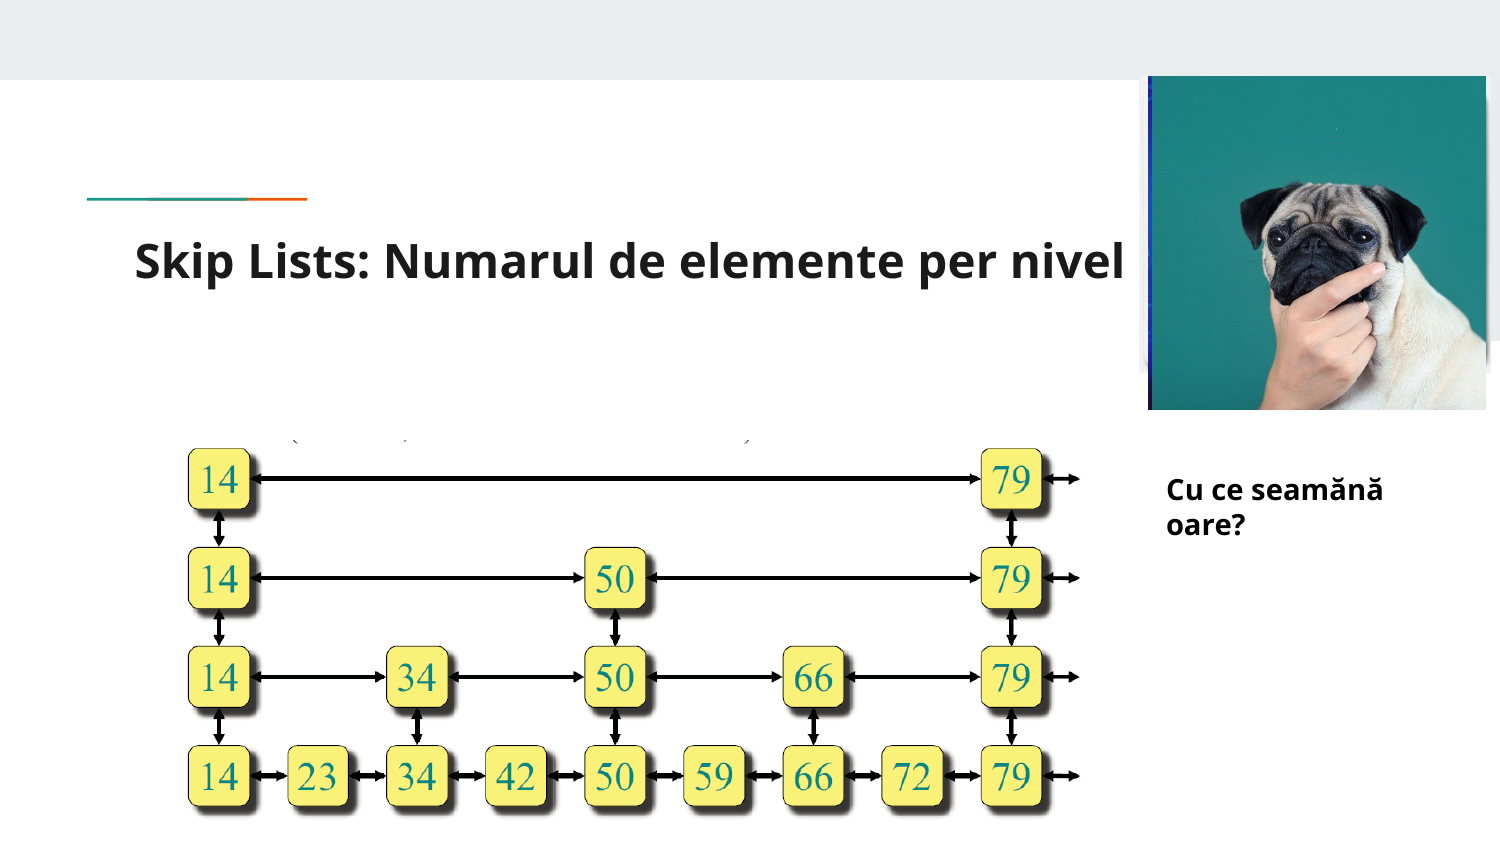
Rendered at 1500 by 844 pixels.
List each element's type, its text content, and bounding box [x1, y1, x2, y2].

picture [152, 440, 1095, 844]
title Skip Lists: Numarul de elemente per nivel [119, 216, 1133, 305]
picture [1138, 75, 1500, 410]
text_box Cu ce seamănă oare? [1150, 456, 1485, 556]
